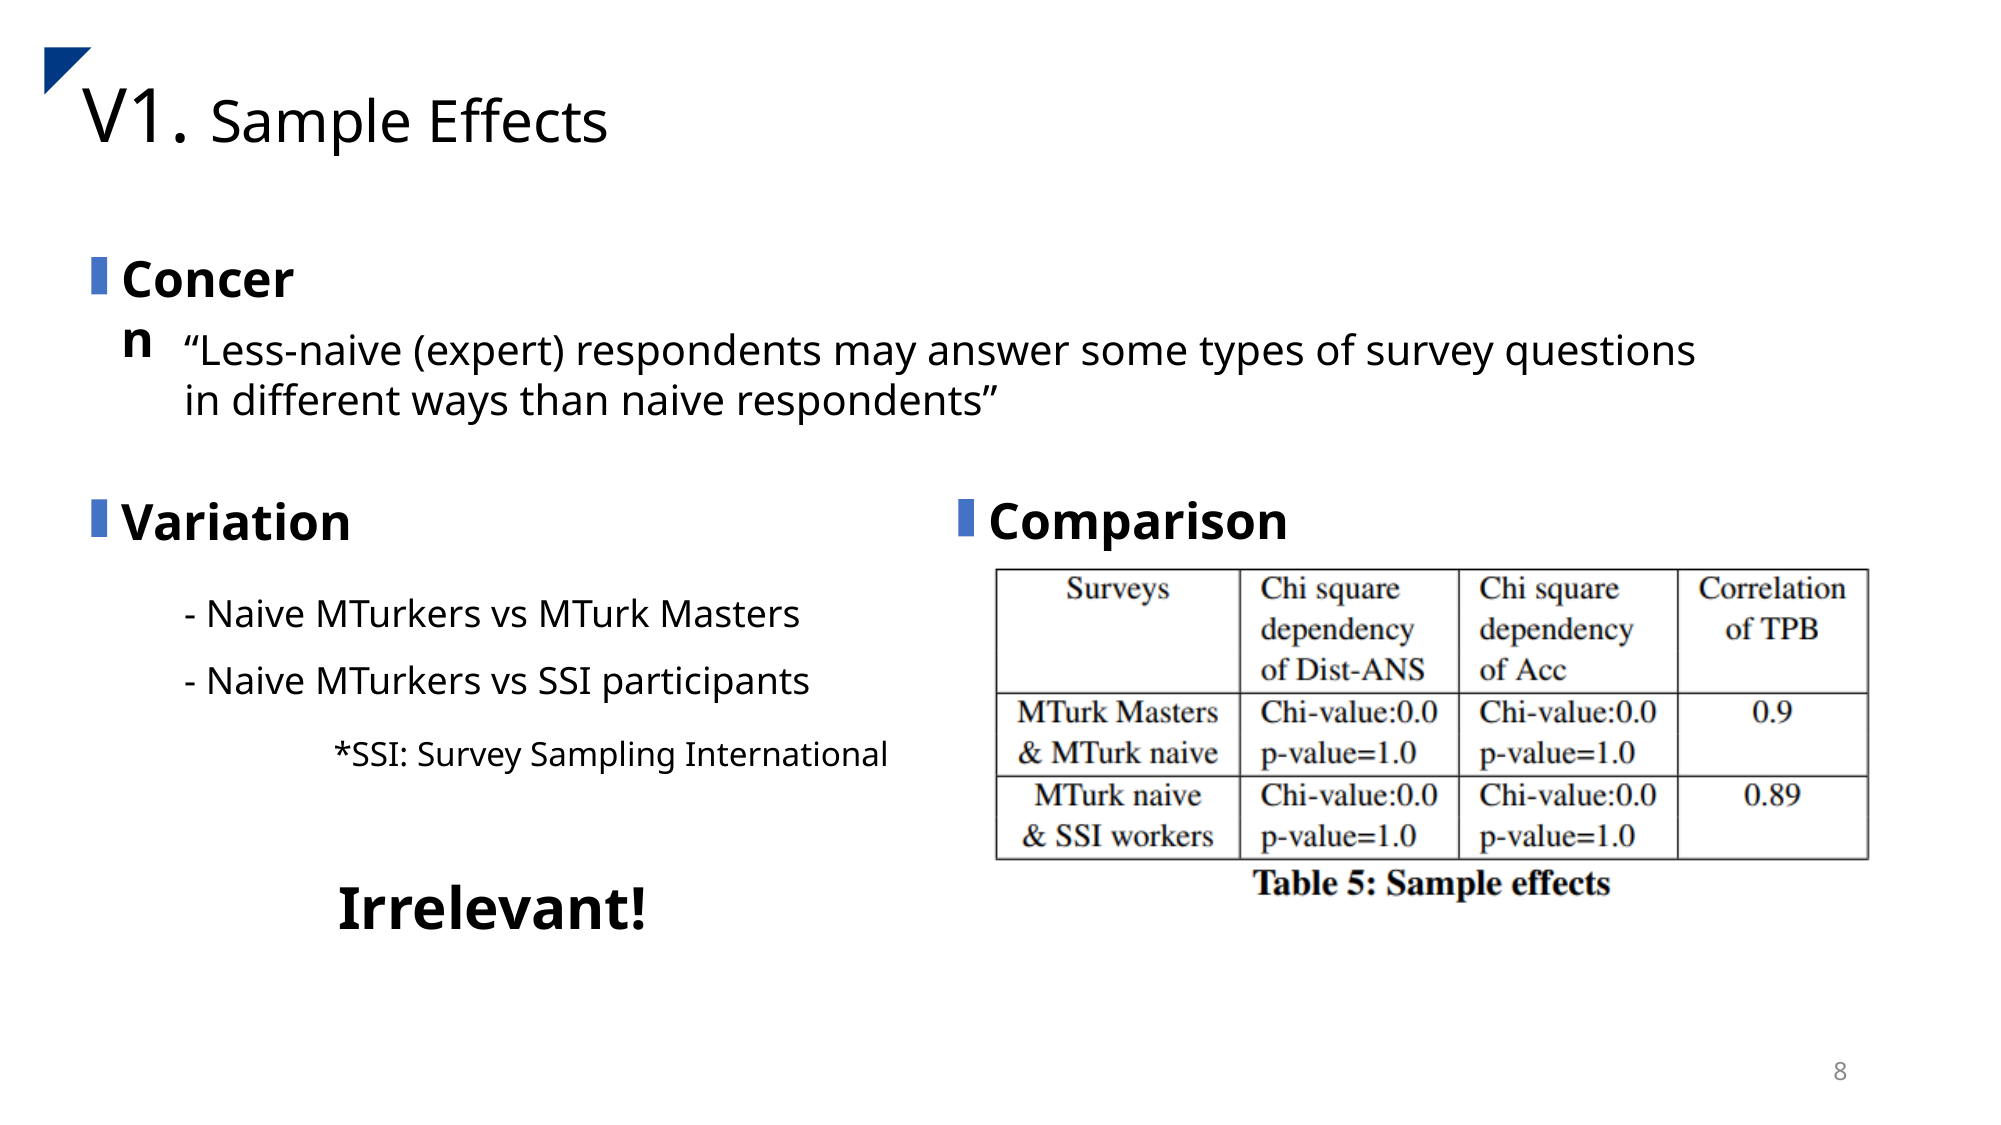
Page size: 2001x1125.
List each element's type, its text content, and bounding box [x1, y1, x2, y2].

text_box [91, 483, 1769, 777]
text_box [43, 46, 94, 97]
text_box V1. Sample Effects [67, 60, 917, 165]
slide_number 8 [1412, 1042, 1863, 1103]
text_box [91, 240, 1743, 433]
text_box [958, 482, 1893, 917]
text_box Irrelevant! [174, 828, 811, 949]
